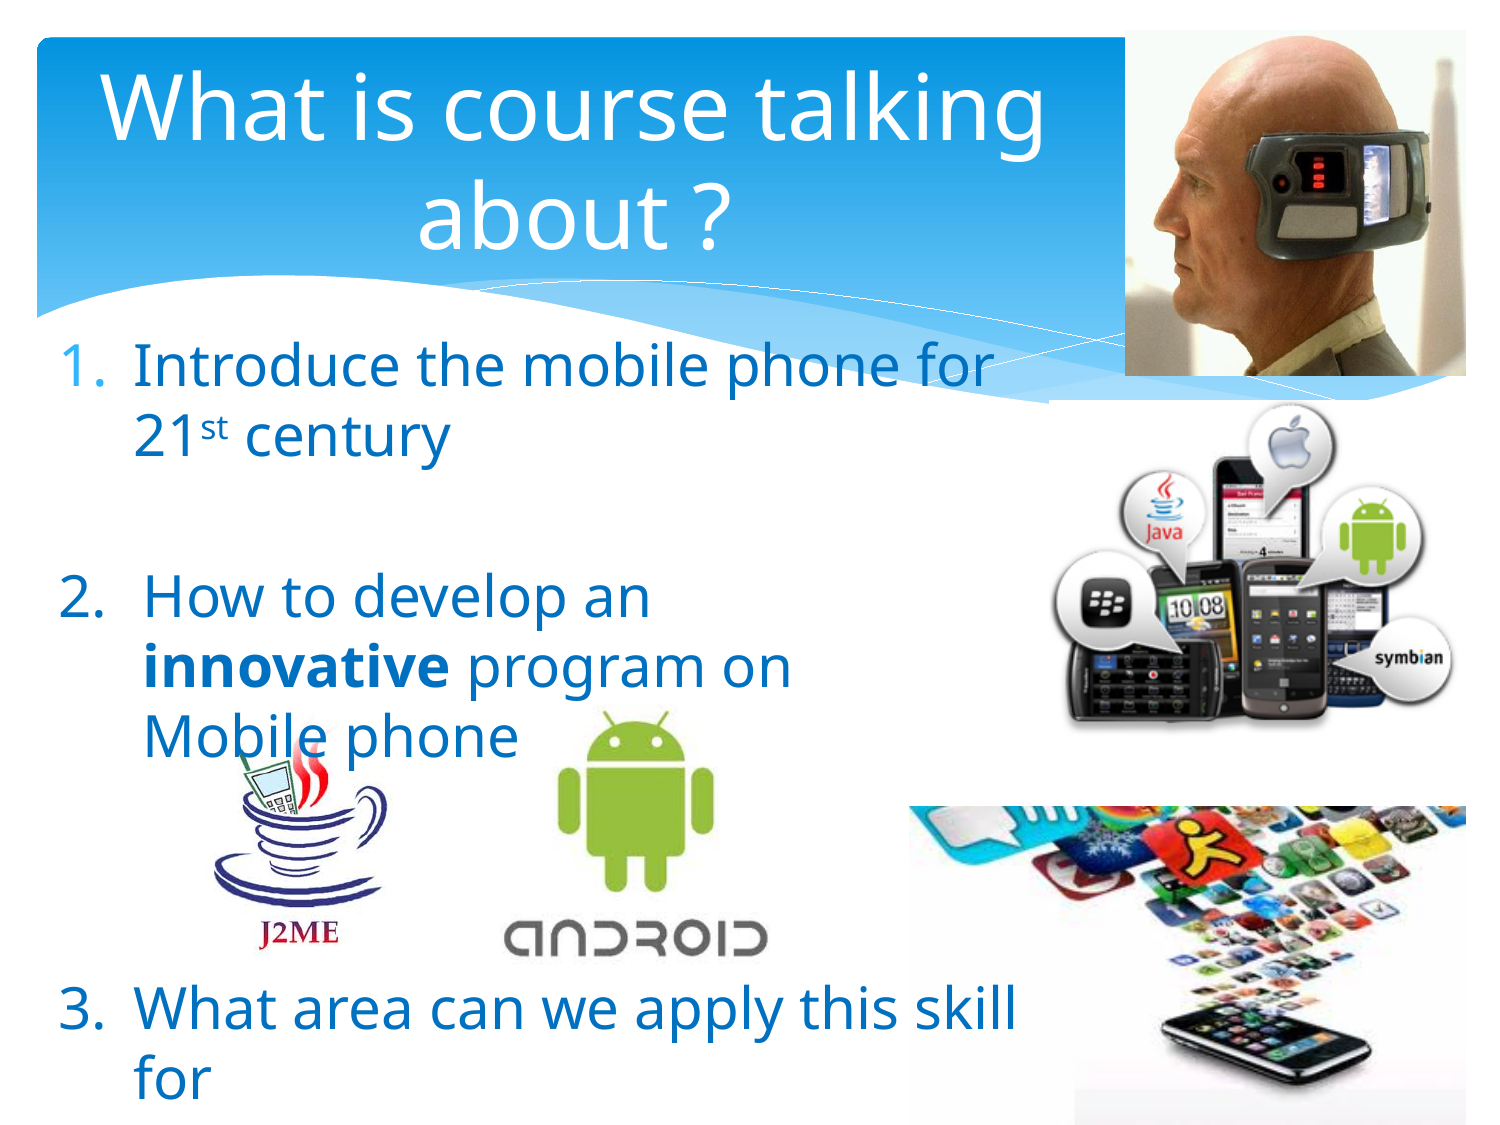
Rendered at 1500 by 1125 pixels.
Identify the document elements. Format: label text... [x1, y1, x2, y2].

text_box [43, 399, 1466, 976]
list Introduce the mobile phone for 21st century [43, 320, 1050, 399]
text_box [43, 983, 1466, 1125]
title What is course talking about ? [43, 55, 1119, 261]
picture [1124, 30, 1466, 376]
